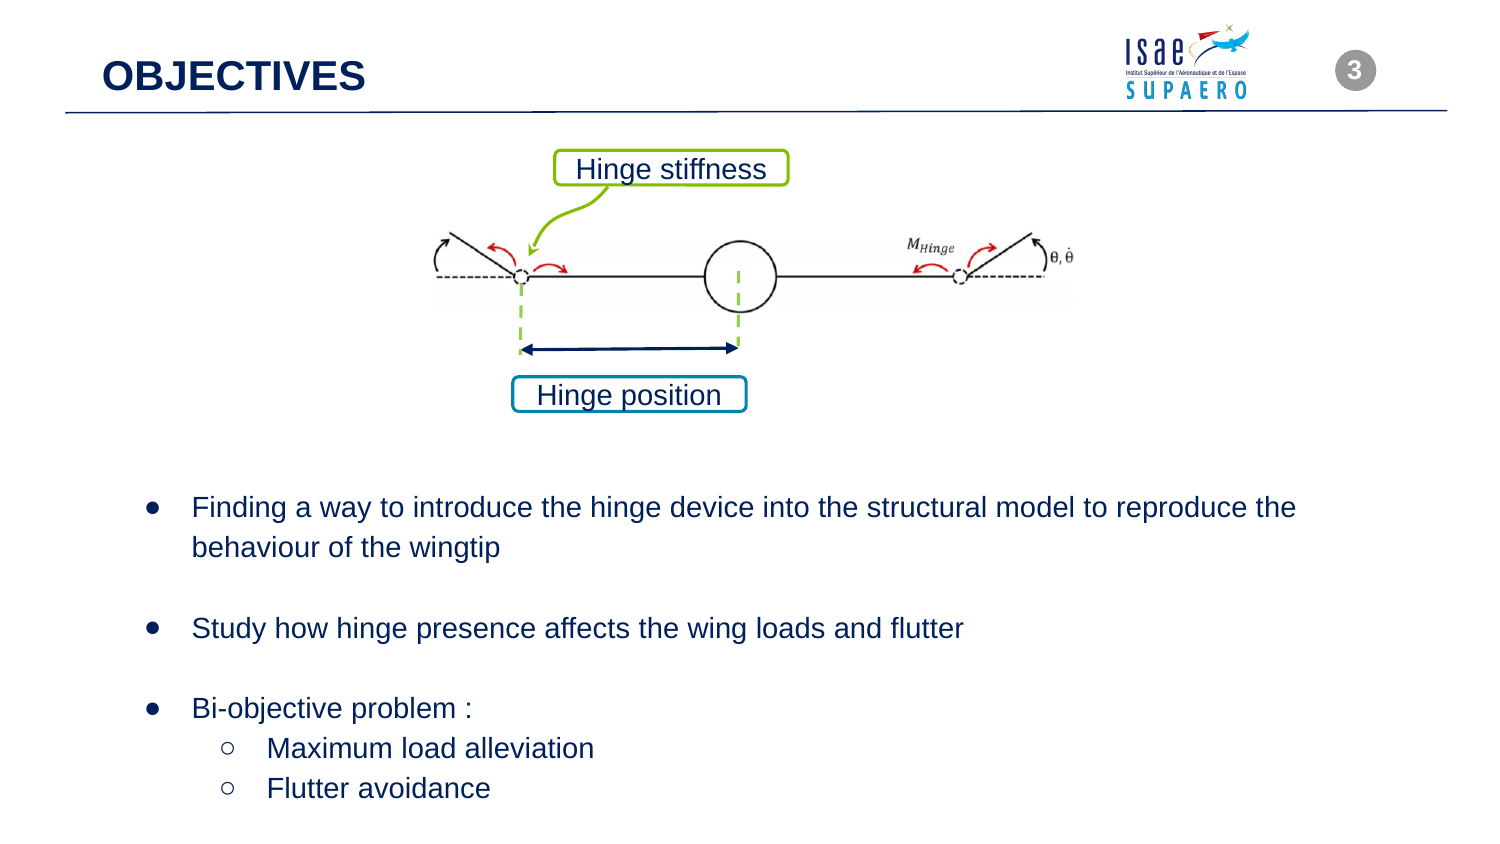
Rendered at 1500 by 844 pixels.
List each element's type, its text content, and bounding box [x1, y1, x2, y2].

text_box Hinge stiffness [554, 150, 789, 185]
title OBJECTIVES [101, 43, 903, 107]
picture [1239, 84, 1243, 96]
picture [1126, 24, 1249, 99]
text_box Hinge position [512, 376, 747, 412]
text_box Finding a way to introduce the hinge device into the structural model to reproduce the behaviour of the wingtip Study how hinge presence affects the wing loads and flutter Bi-objective problem : Maximum load alleviation Flutter avoidance [101, 469, 1409, 819]
text_box [569, 186, 609, 212]
slide_number 3 [1347, 52, 1396, 99]
picture [415, 214, 1085, 319]
